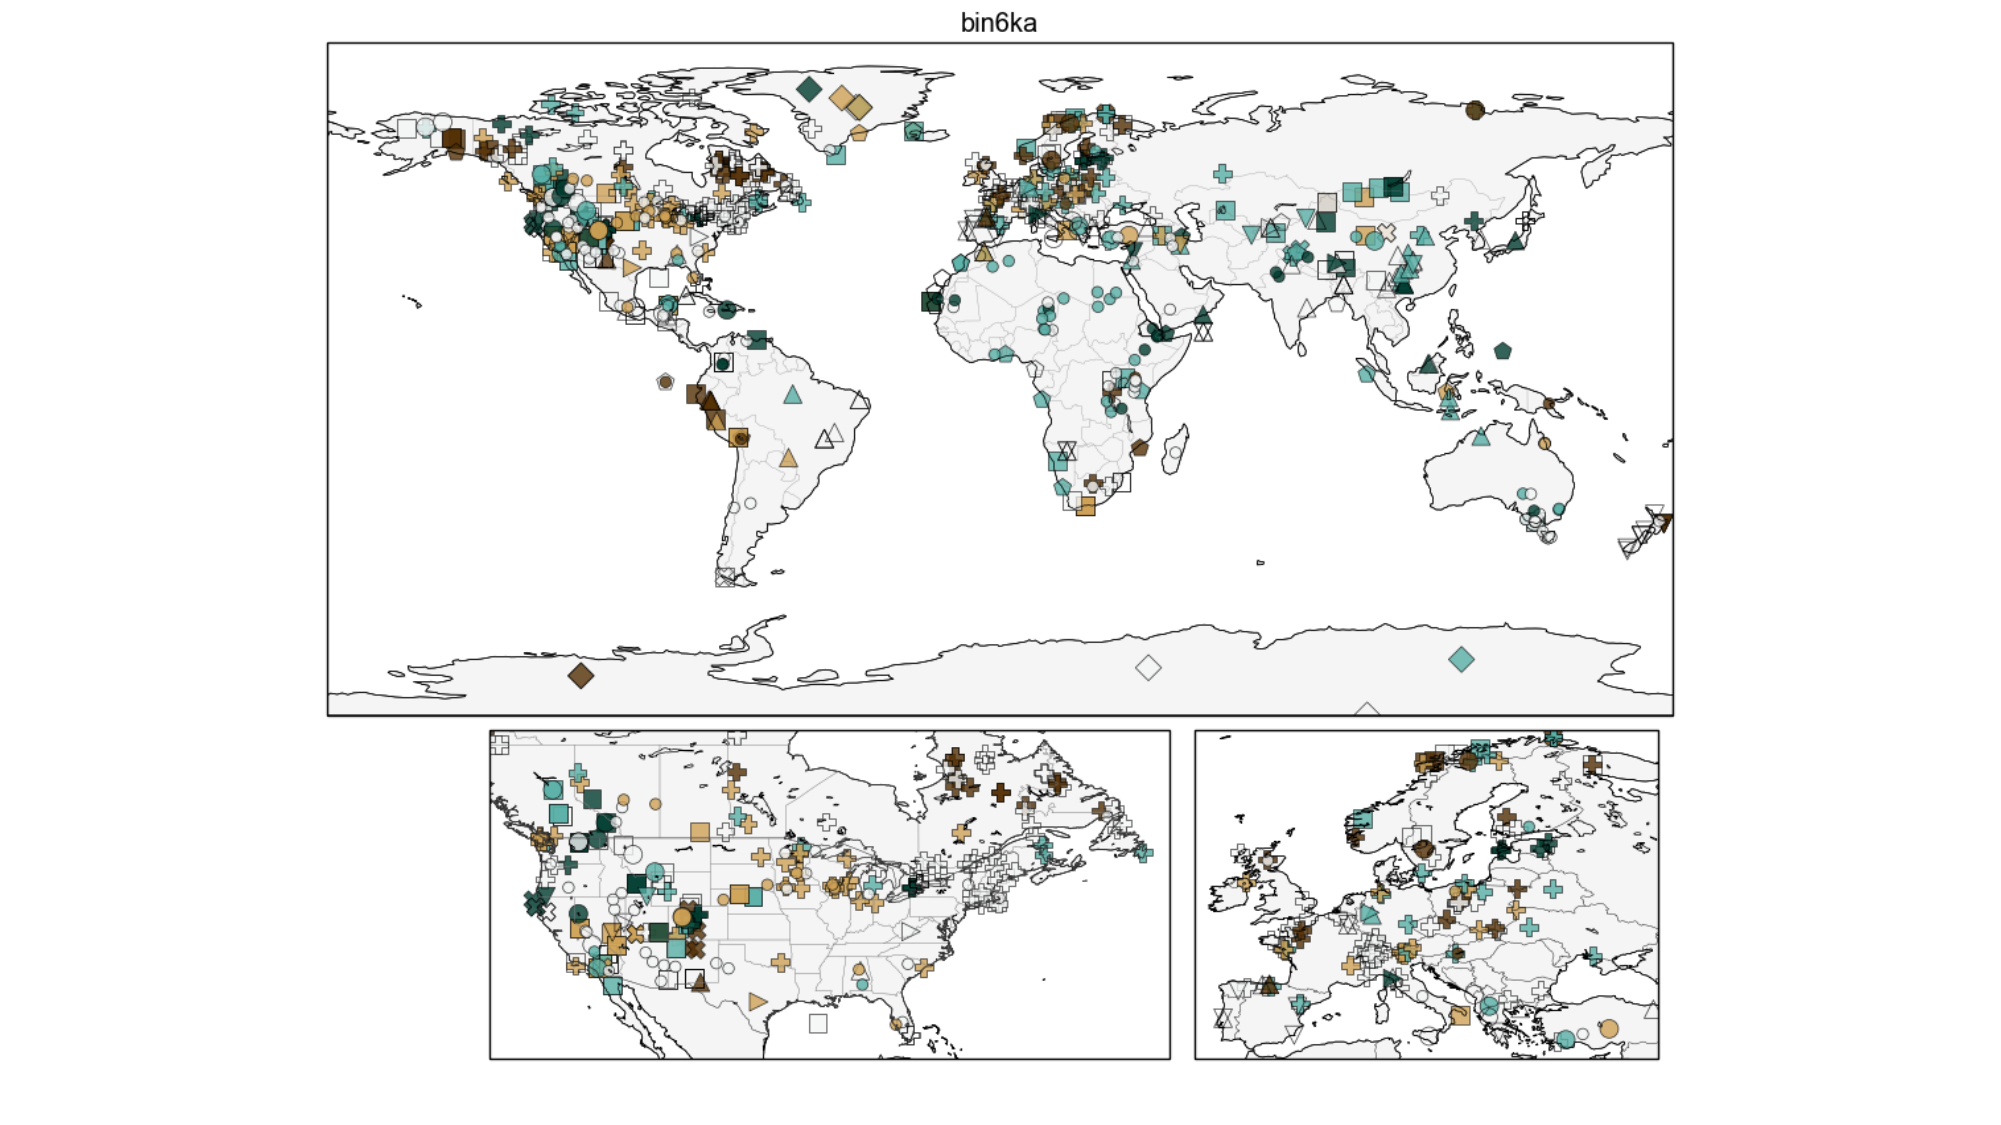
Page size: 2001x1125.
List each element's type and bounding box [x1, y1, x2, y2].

list [314, 0, 1686, 1073]
